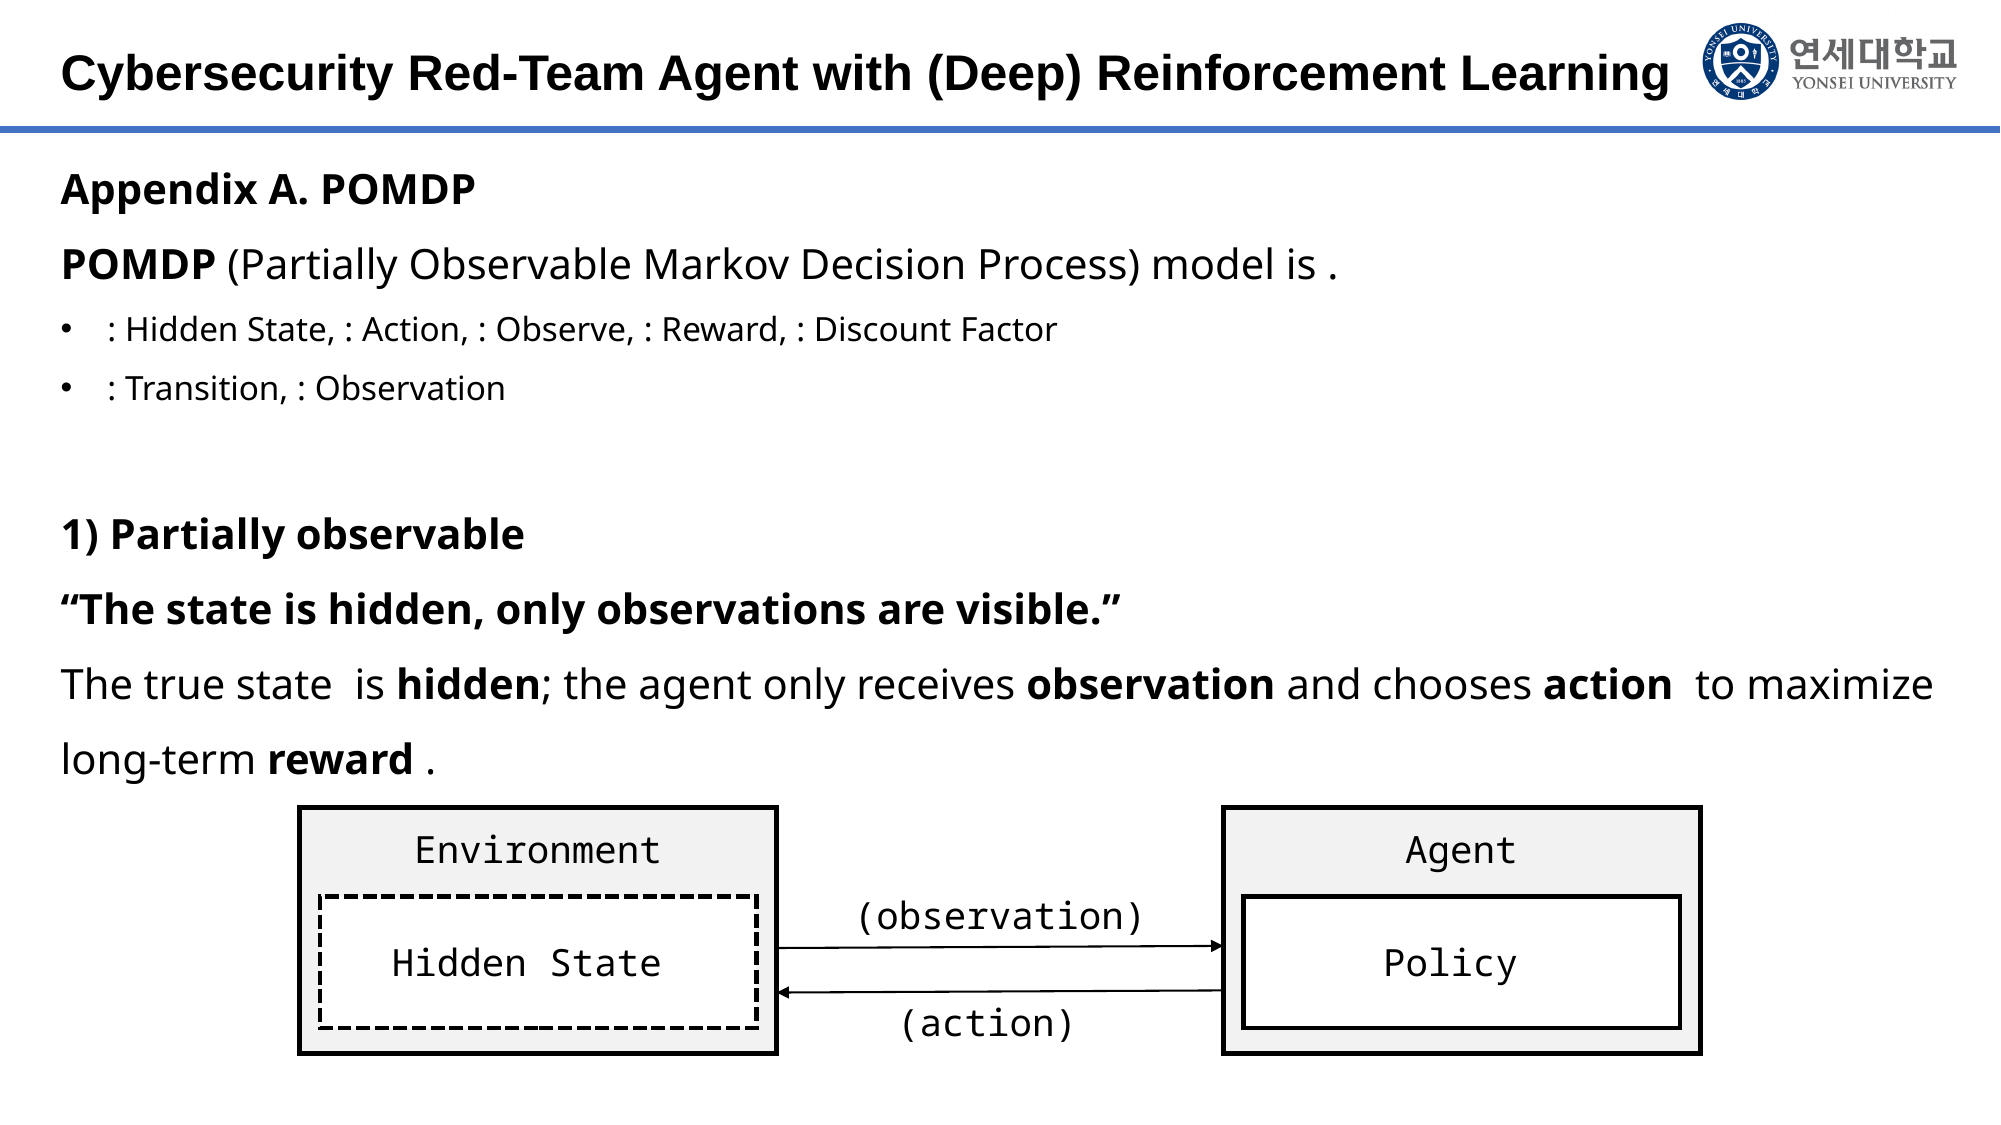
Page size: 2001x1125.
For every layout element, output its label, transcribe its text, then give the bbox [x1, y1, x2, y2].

text_box Cybersecurity Red-Team Agent with (Deep) Reinforcement Learning [45, 32, 1719, 108]
picture [1686, 0, 1986, 125]
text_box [299, 807, 1701, 1054]
